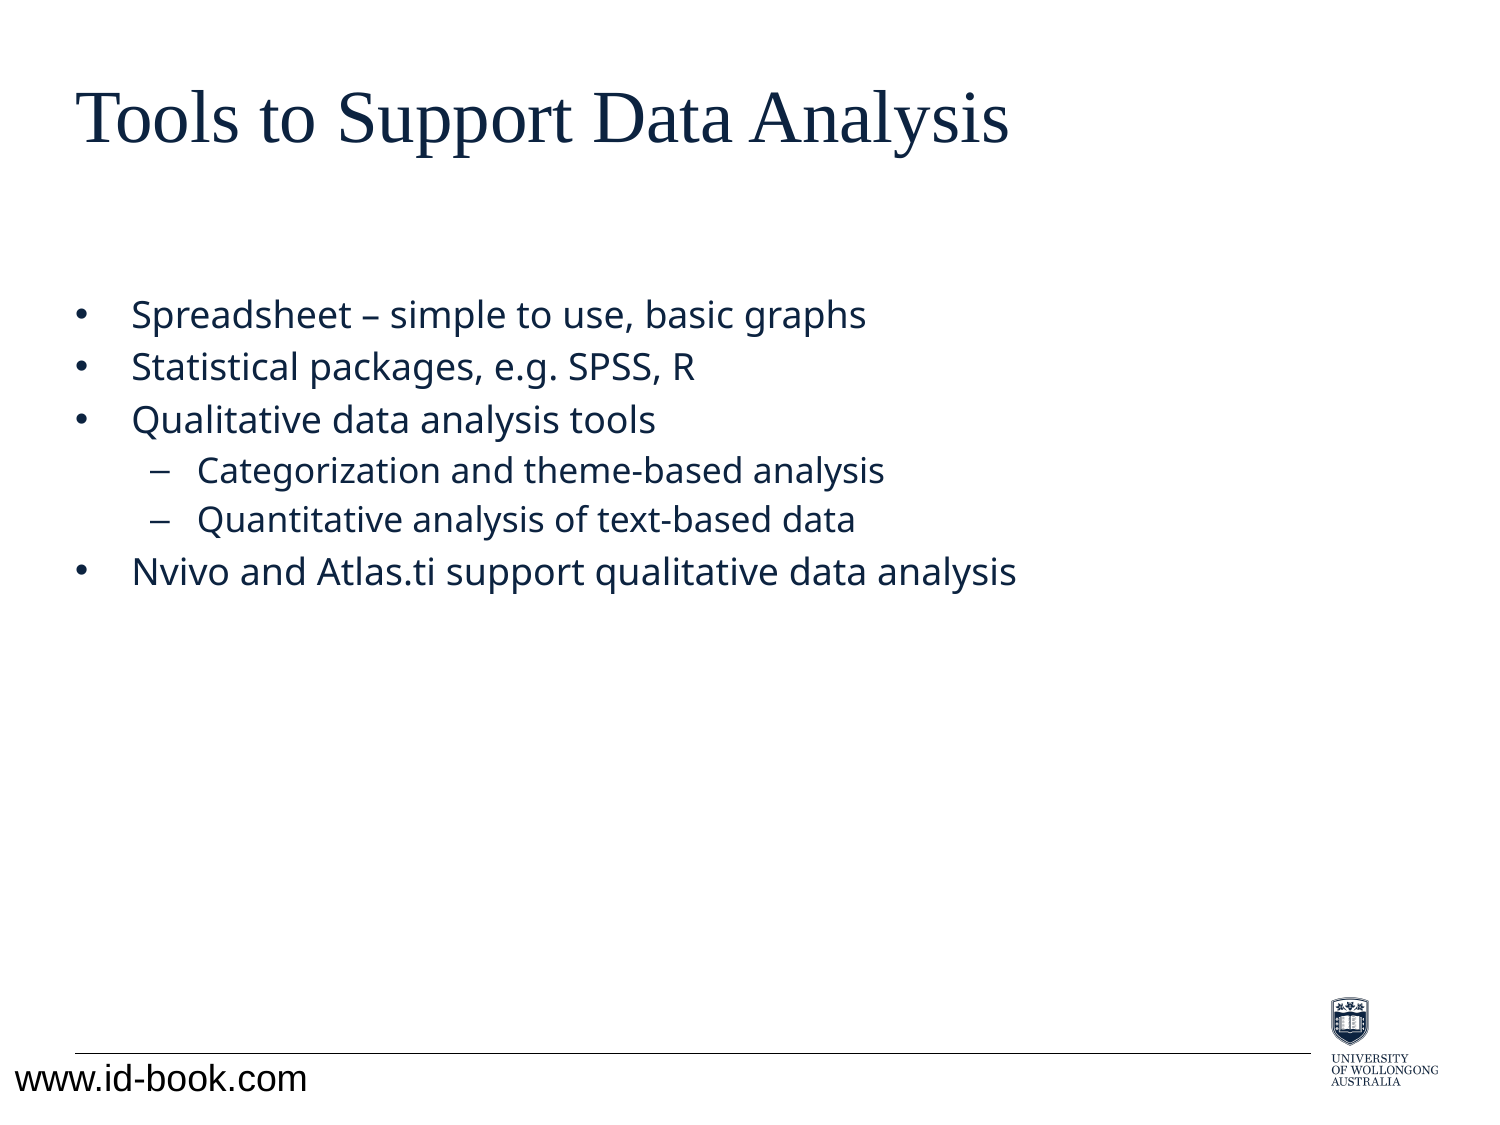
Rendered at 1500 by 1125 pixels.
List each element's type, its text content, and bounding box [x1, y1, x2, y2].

text_box [41, 243, 1465, 1044]
title Tools to Support Data Analysis [75, 67, 1270, 207]
text_box www.id-book.com [0, 1046, 475, 1125]
